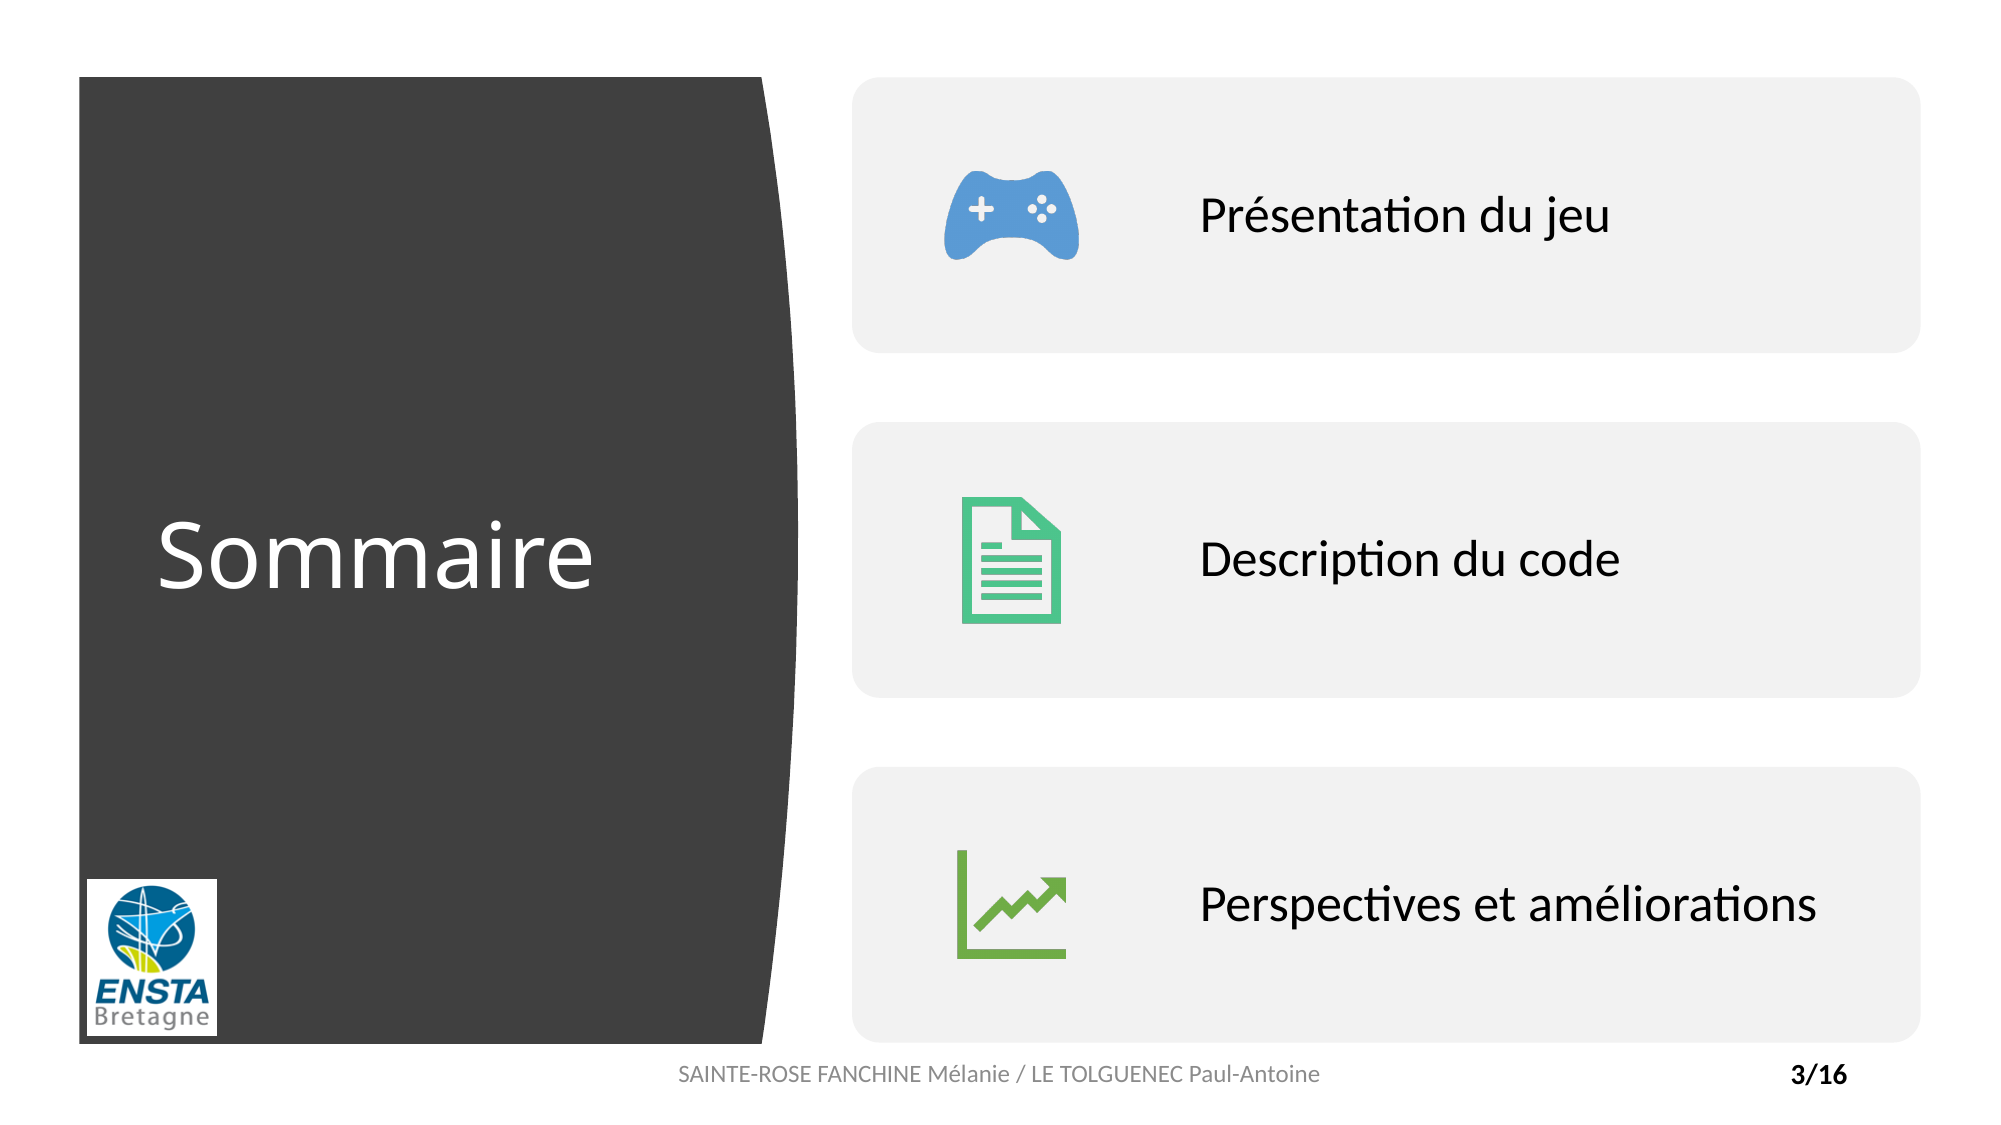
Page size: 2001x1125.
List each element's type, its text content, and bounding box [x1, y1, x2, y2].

slide_number 3/16 [1412, 1043, 1863, 1103]
picture [87, 879, 217, 1036]
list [852, 77, 1921, 1043]
title Sommaire [141, 166, 702, 953]
footer SAINTE-ROSE FANCHINE Mélanie / LE TOLGUENEC Paul-Antoine [662, 1042, 1338, 1103]
text_box [78, 76, 800, 1045]
